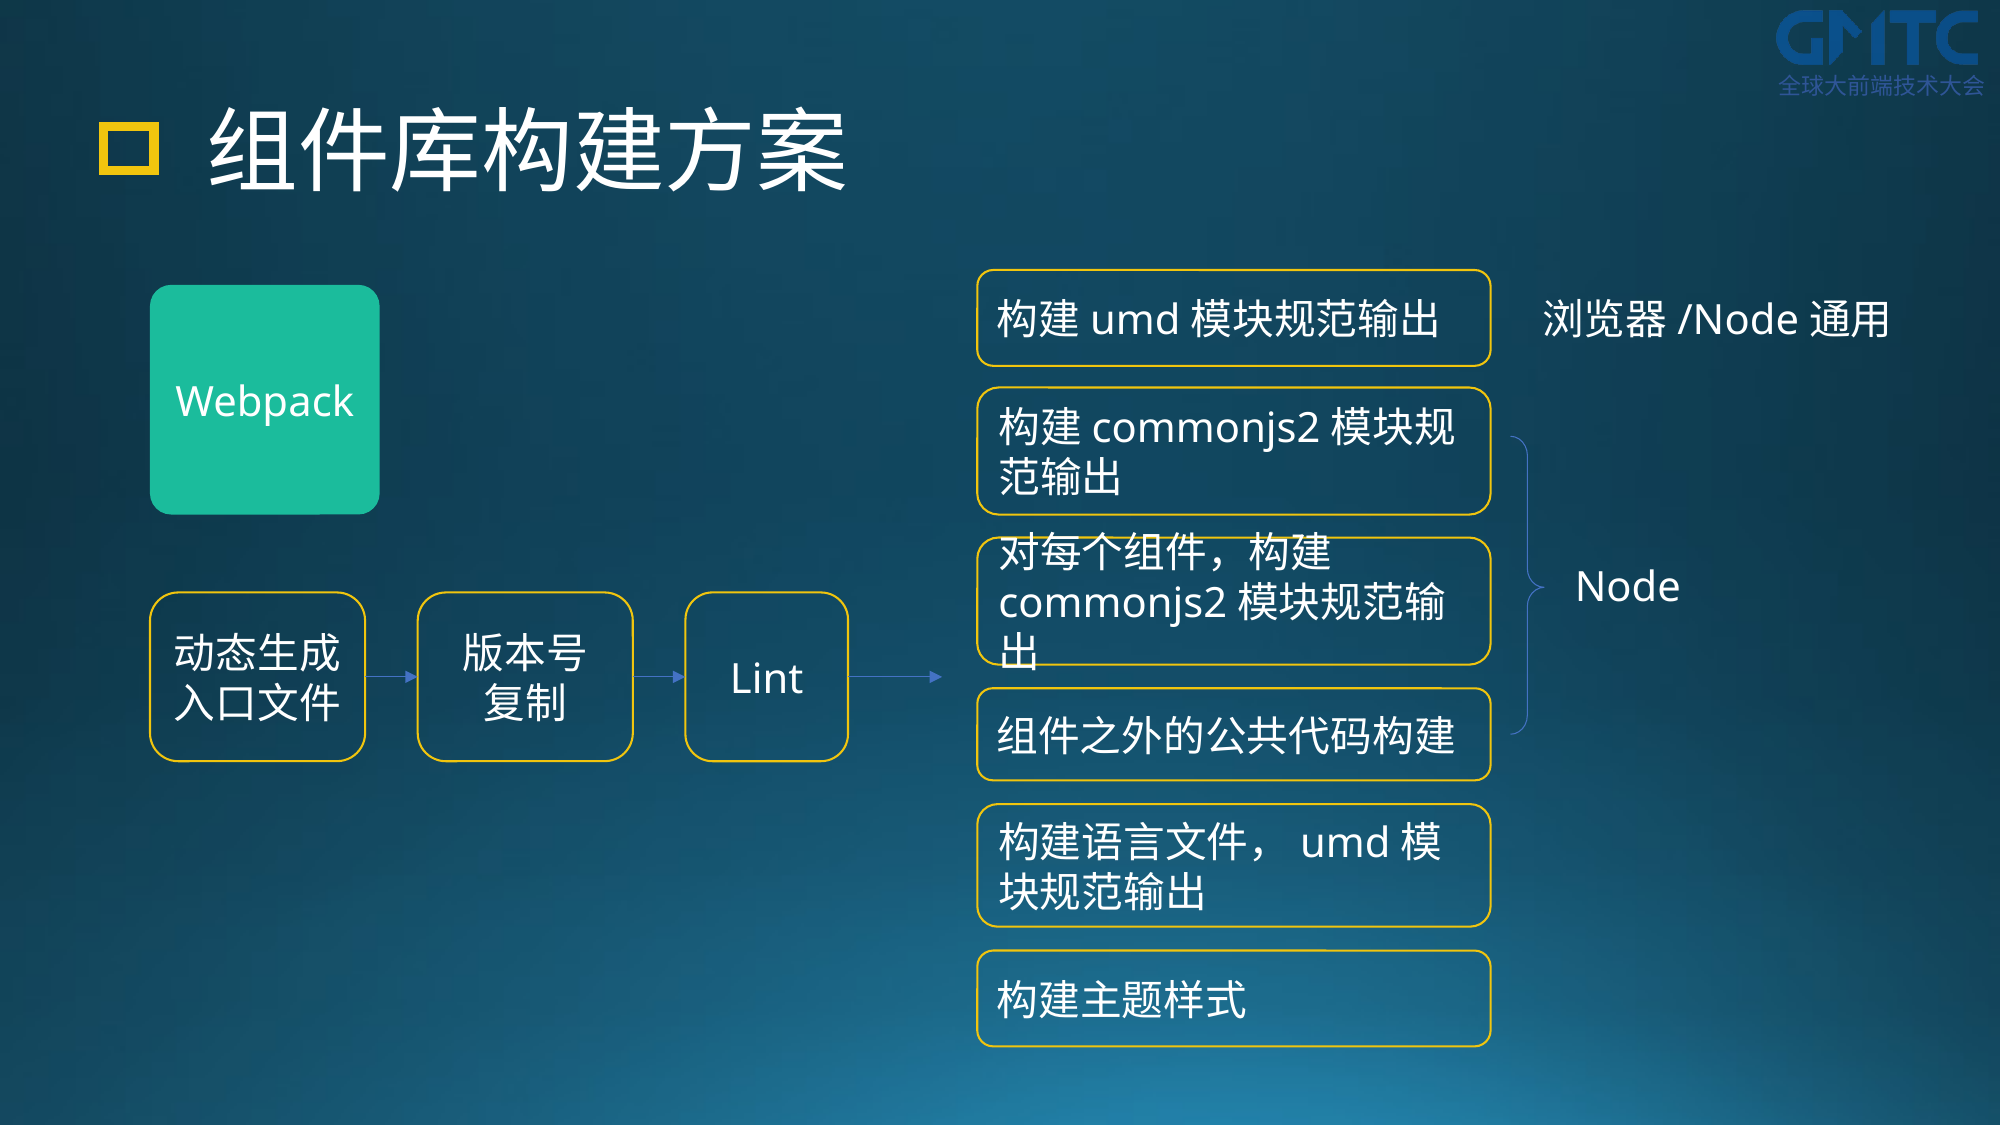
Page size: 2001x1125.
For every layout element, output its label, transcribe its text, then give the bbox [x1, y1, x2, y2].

text_box Webpack [148, 283, 381, 516]
text_box 动态生成入口文件 [148, 591, 367, 763]
picture [0, 0, 2000, 1125]
text_box Lint [684, 591, 850, 763]
text_box [102, 125, 155, 172]
text_box 组件之外的公共代码构建 [976, 687, 1492, 782]
text_box 版本号 复制 [416, 591, 634, 763]
text_box 对每个组件，构建commonjs2模块规范输出 [976, 536, 1492, 666]
text_box 构建commonjs2模块规范输出 [976, 386, 1492, 516]
text_box 构建语言文件，umd模块规范输出 [976, 803, 1492, 928]
text_box 构建umd模块规范输出 [976, 268, 1492, 367]
text_box 构建主题样式 [976, 949, 1492, 1048]
text_box [1510, 435, 1545, 735]
text_box 全球大前端技术大会 [1764, 64, 2000, 107]
text_box Node [1560, 552, 1709, 618]
text_box 组件库构建方案 [191, 85, 915, 211]
text_box 浏览器/Node通用 [1527, 285, 2000, 350]
